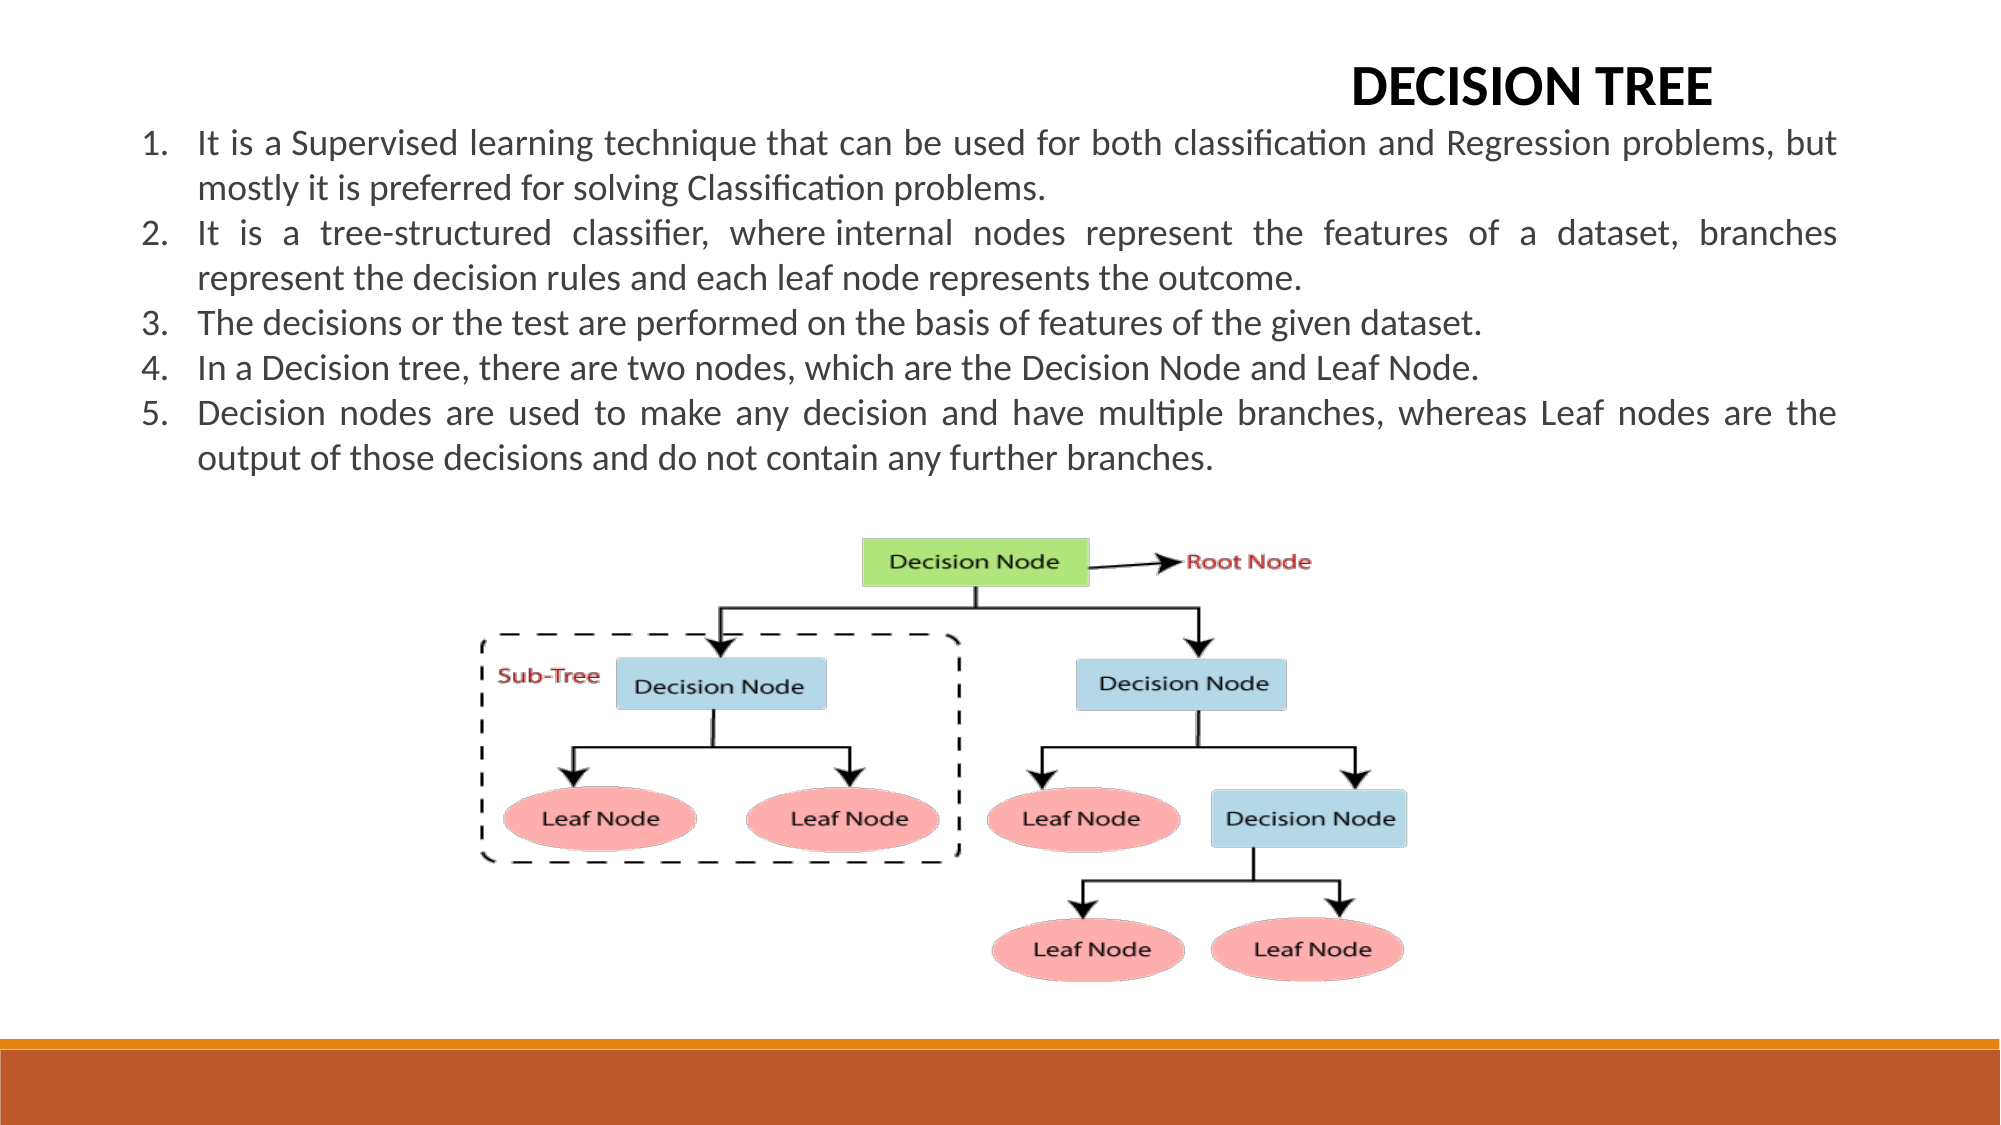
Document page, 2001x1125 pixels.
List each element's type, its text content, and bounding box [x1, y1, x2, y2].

text_box DECISION TREE It is a Supervised learning technique that can be used for both classification and Regression problems, but mostly it is preferred for solving Classification problems. It is a tree-structured classifier, where internal nodes represent the features of a dataset, branches represent the decision rules and each leaf node represents the outcome. The decisions or the test are performed on the basis of features of the given dataset. In a Decision tree, there are two nodes, which are the Decision Node and Leaf Node. Decision nodes are used to make any decision and have multiple branches, whereas Leaf nodes are the output of those decisions and do not contain any further branches. [114, 40, 1854, 485]
picture [476, 534, 1415, 982]
